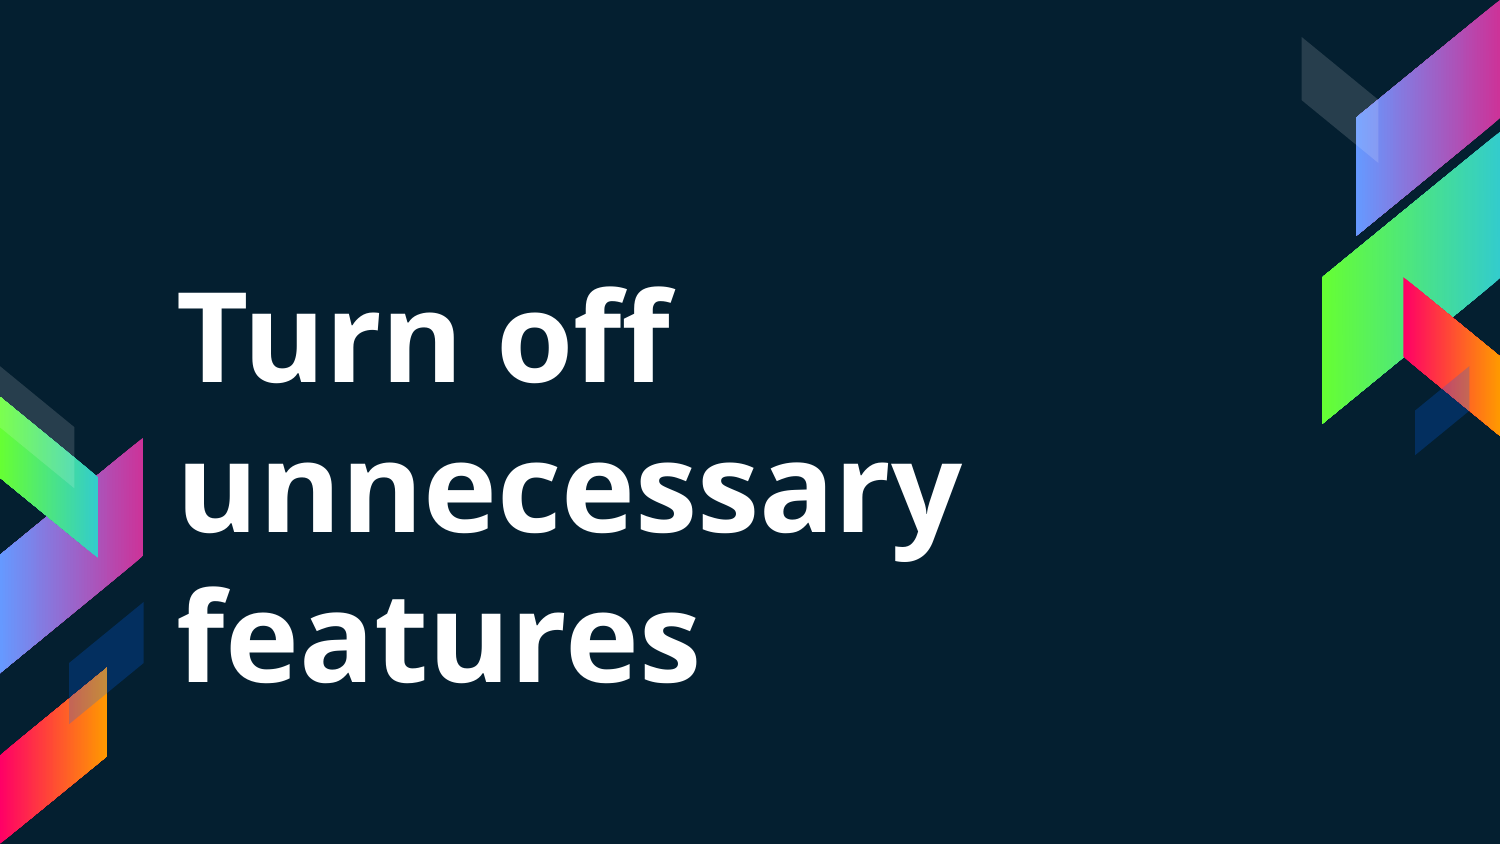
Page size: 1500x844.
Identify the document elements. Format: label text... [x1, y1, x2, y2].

title Turn off unnecessary features [161, 532, 1398, 723]
